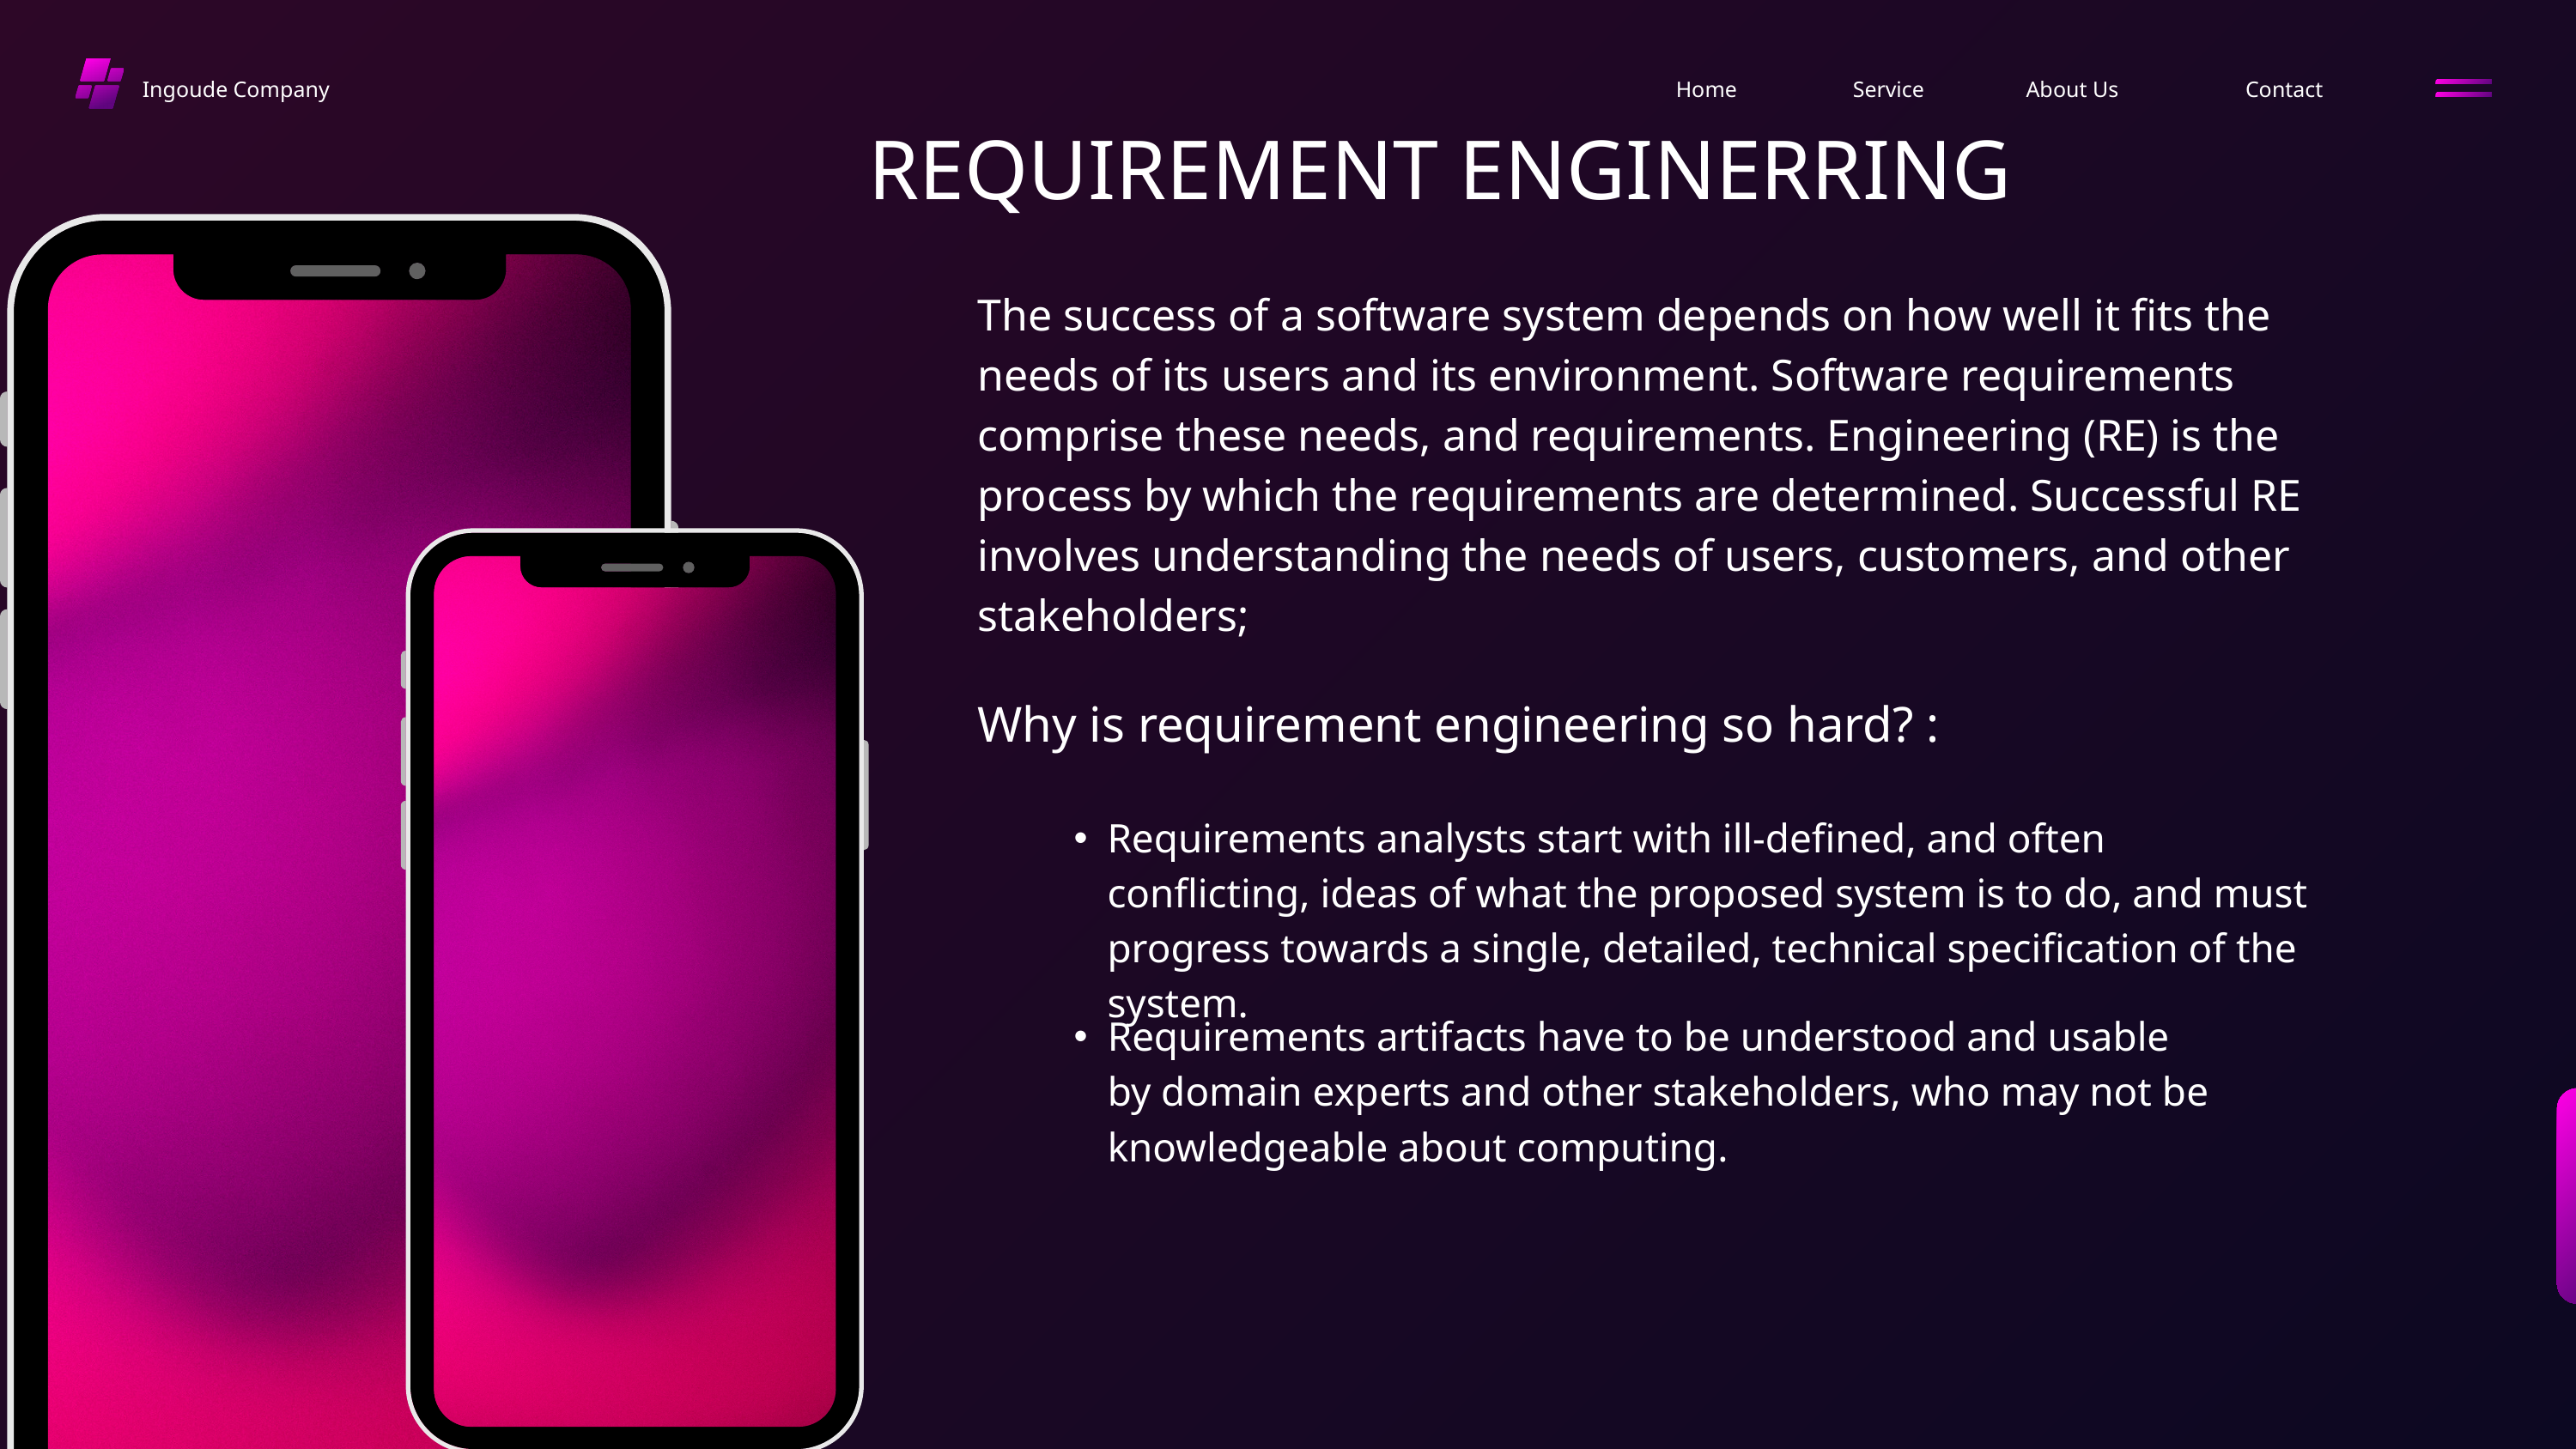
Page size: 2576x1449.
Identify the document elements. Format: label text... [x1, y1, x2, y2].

text_box Service [1852, 71, 1957, 102]
text_box [75, 58, 125, 110]
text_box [0, 214, 679, 1449]
text_box Requirements analysts start with ill-defined, and often conflicting, ideas of what the proposed system is to do, and must progress towards a single, detailed, technical specification of the system. [1040, 805, 2315, 1082]
text_box Contact [2245, 71, 2384, 102]
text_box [2435, 79, 2493, 84]
text_box The success of a software system depends on how well it fits the needs of its users and its environment. Software requirements comprise these needs, and requirements. Engineering (RE) is the process by which the requirements are determined. Successful RE involves understanding the needs of users, customers, and other stakeholders; [977, 279, 2384, 640]
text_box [2556, 1088, 2576, 1304]
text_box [400, 528, 869, 1449]
text_box Why is requirement engineering so hard? : [977, 683, 2026, 752]
text_box About Us [2026, 71, 2176, 102]
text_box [2435, 92, 2493, 97]
text_box Ingoude Company [142, 71, 373, 102]
text_box Requirements artifacts have to be understood and usable by domain experts and other stakeholders, who may not be knowledgeable about computing. [1040, 1003, 2211, 1170]
text_box Home [1675, 71, 1790, 102]
text_box REQUIREMENT ENGINERRING [868, 120, 2122, 216]
